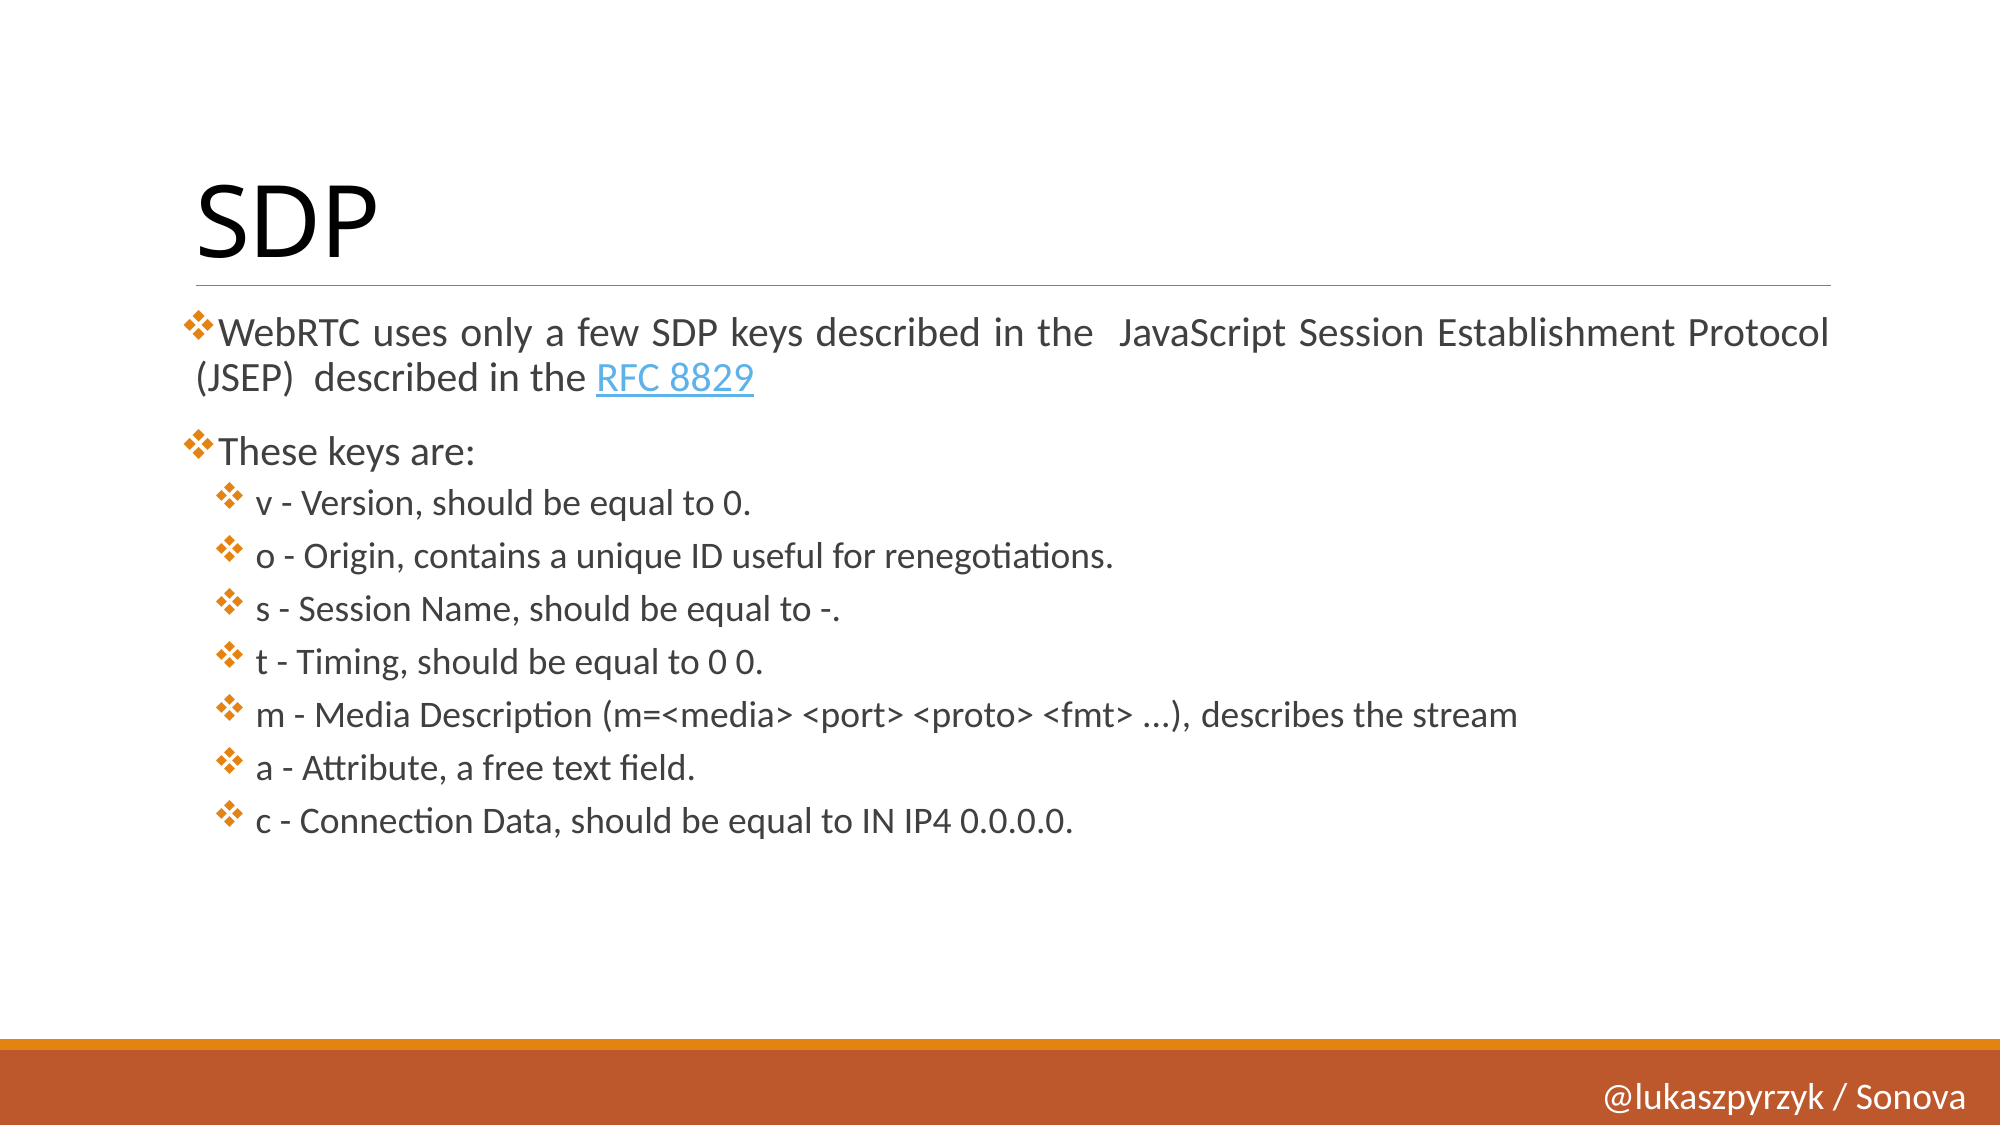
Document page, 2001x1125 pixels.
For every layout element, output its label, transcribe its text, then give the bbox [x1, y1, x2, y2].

text_box @lukaszpyrzyk / Sonova [1586, 1064, 1982, 1125]
title SDP [180, 47, 1830, 285]
list WebRTC uses only a few SDP keys described in the JavaScript Session Establishment Protocol (JSEP) described in the RFC 8829 These keys are: v - Version, should be equal to 0. o - Origin, contains a unique ID useful for renegotiations. s - Session Name, should be equal to -. t - Timing, should be equal to 0 0. m - Media Description (m=<media> <port> <proto> <fmt> ...), describes the stream a - Attribute, a free text field. c - Connection Data, should be equal to IN IP4 0.0.0.0. [180, 302, 1830, 963]
